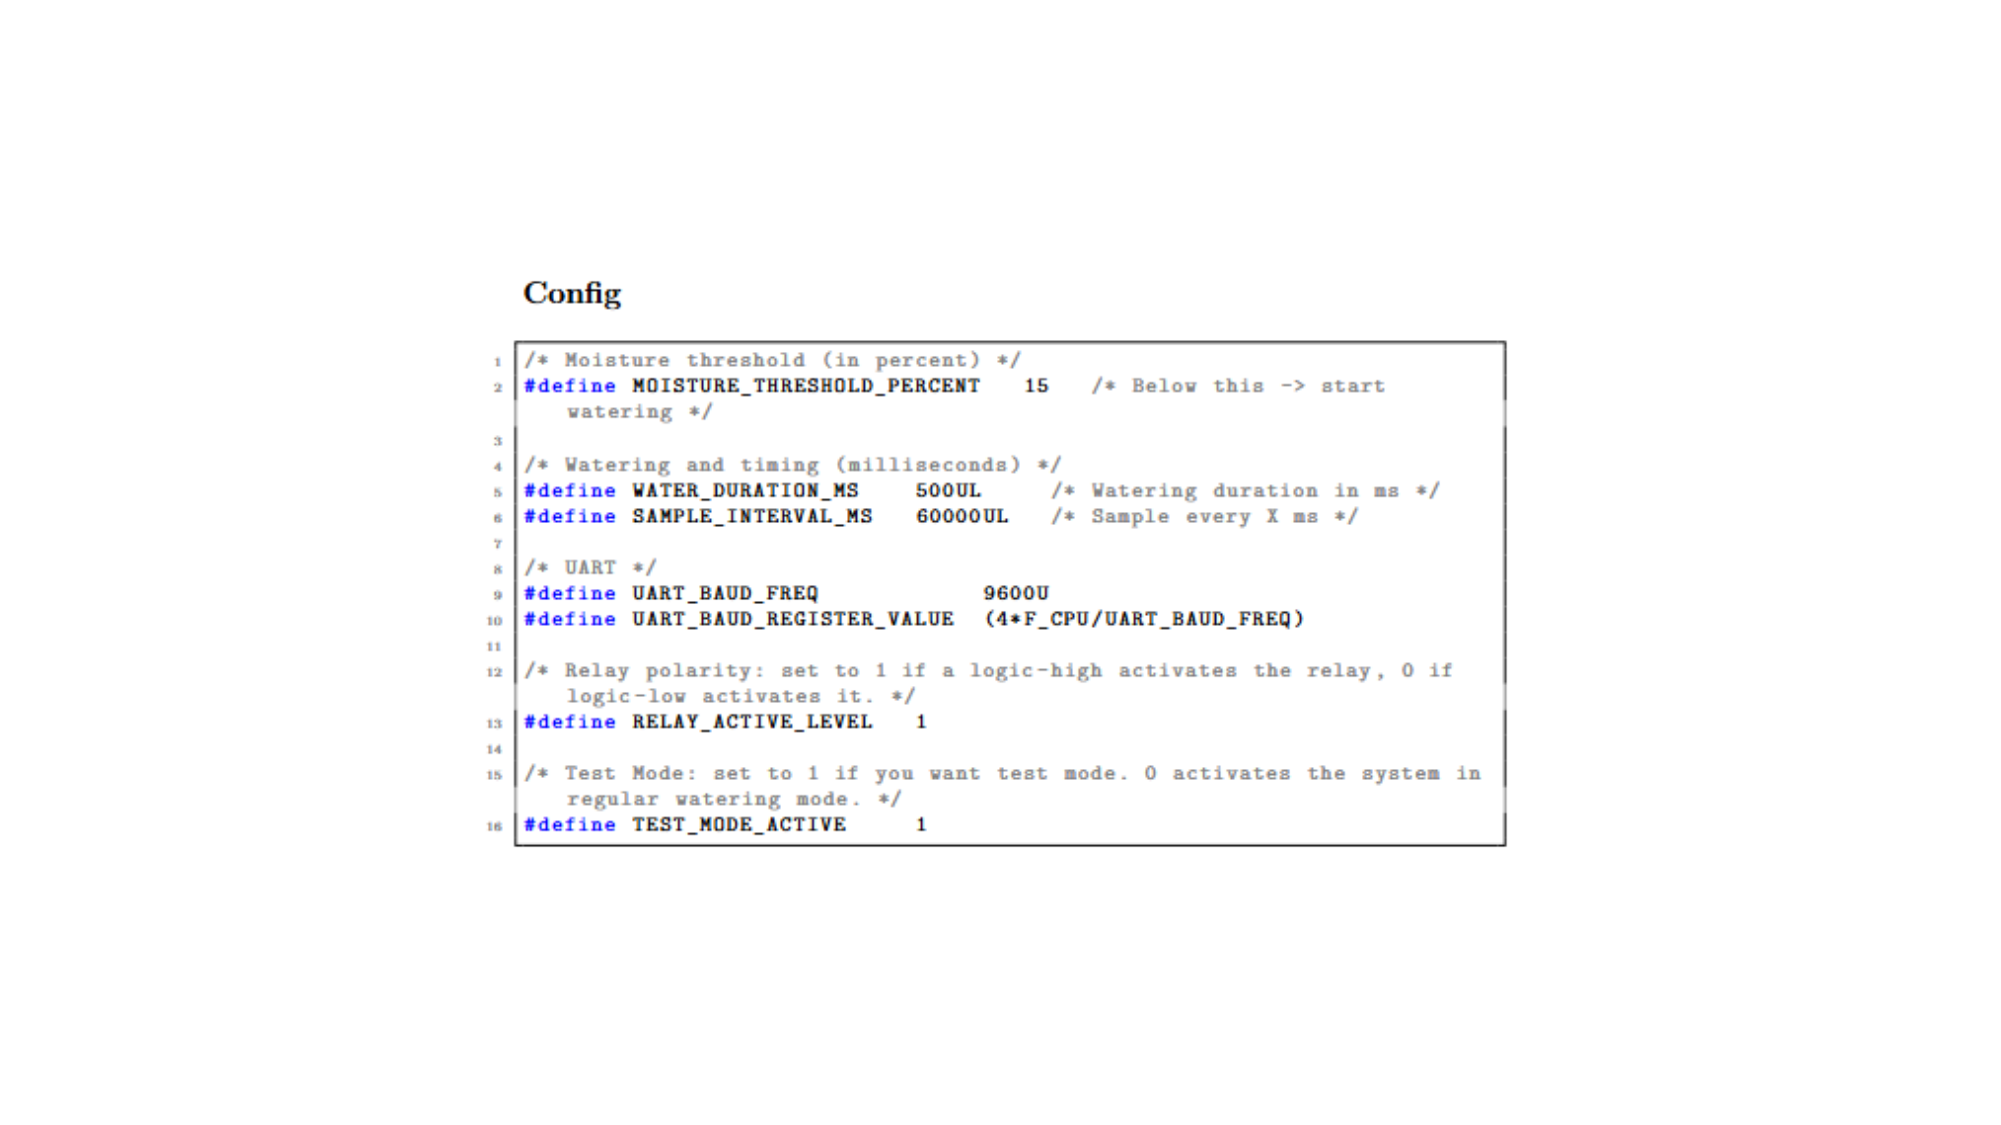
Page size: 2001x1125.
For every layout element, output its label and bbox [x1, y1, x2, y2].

picture [482, 268, 1517, 857]
